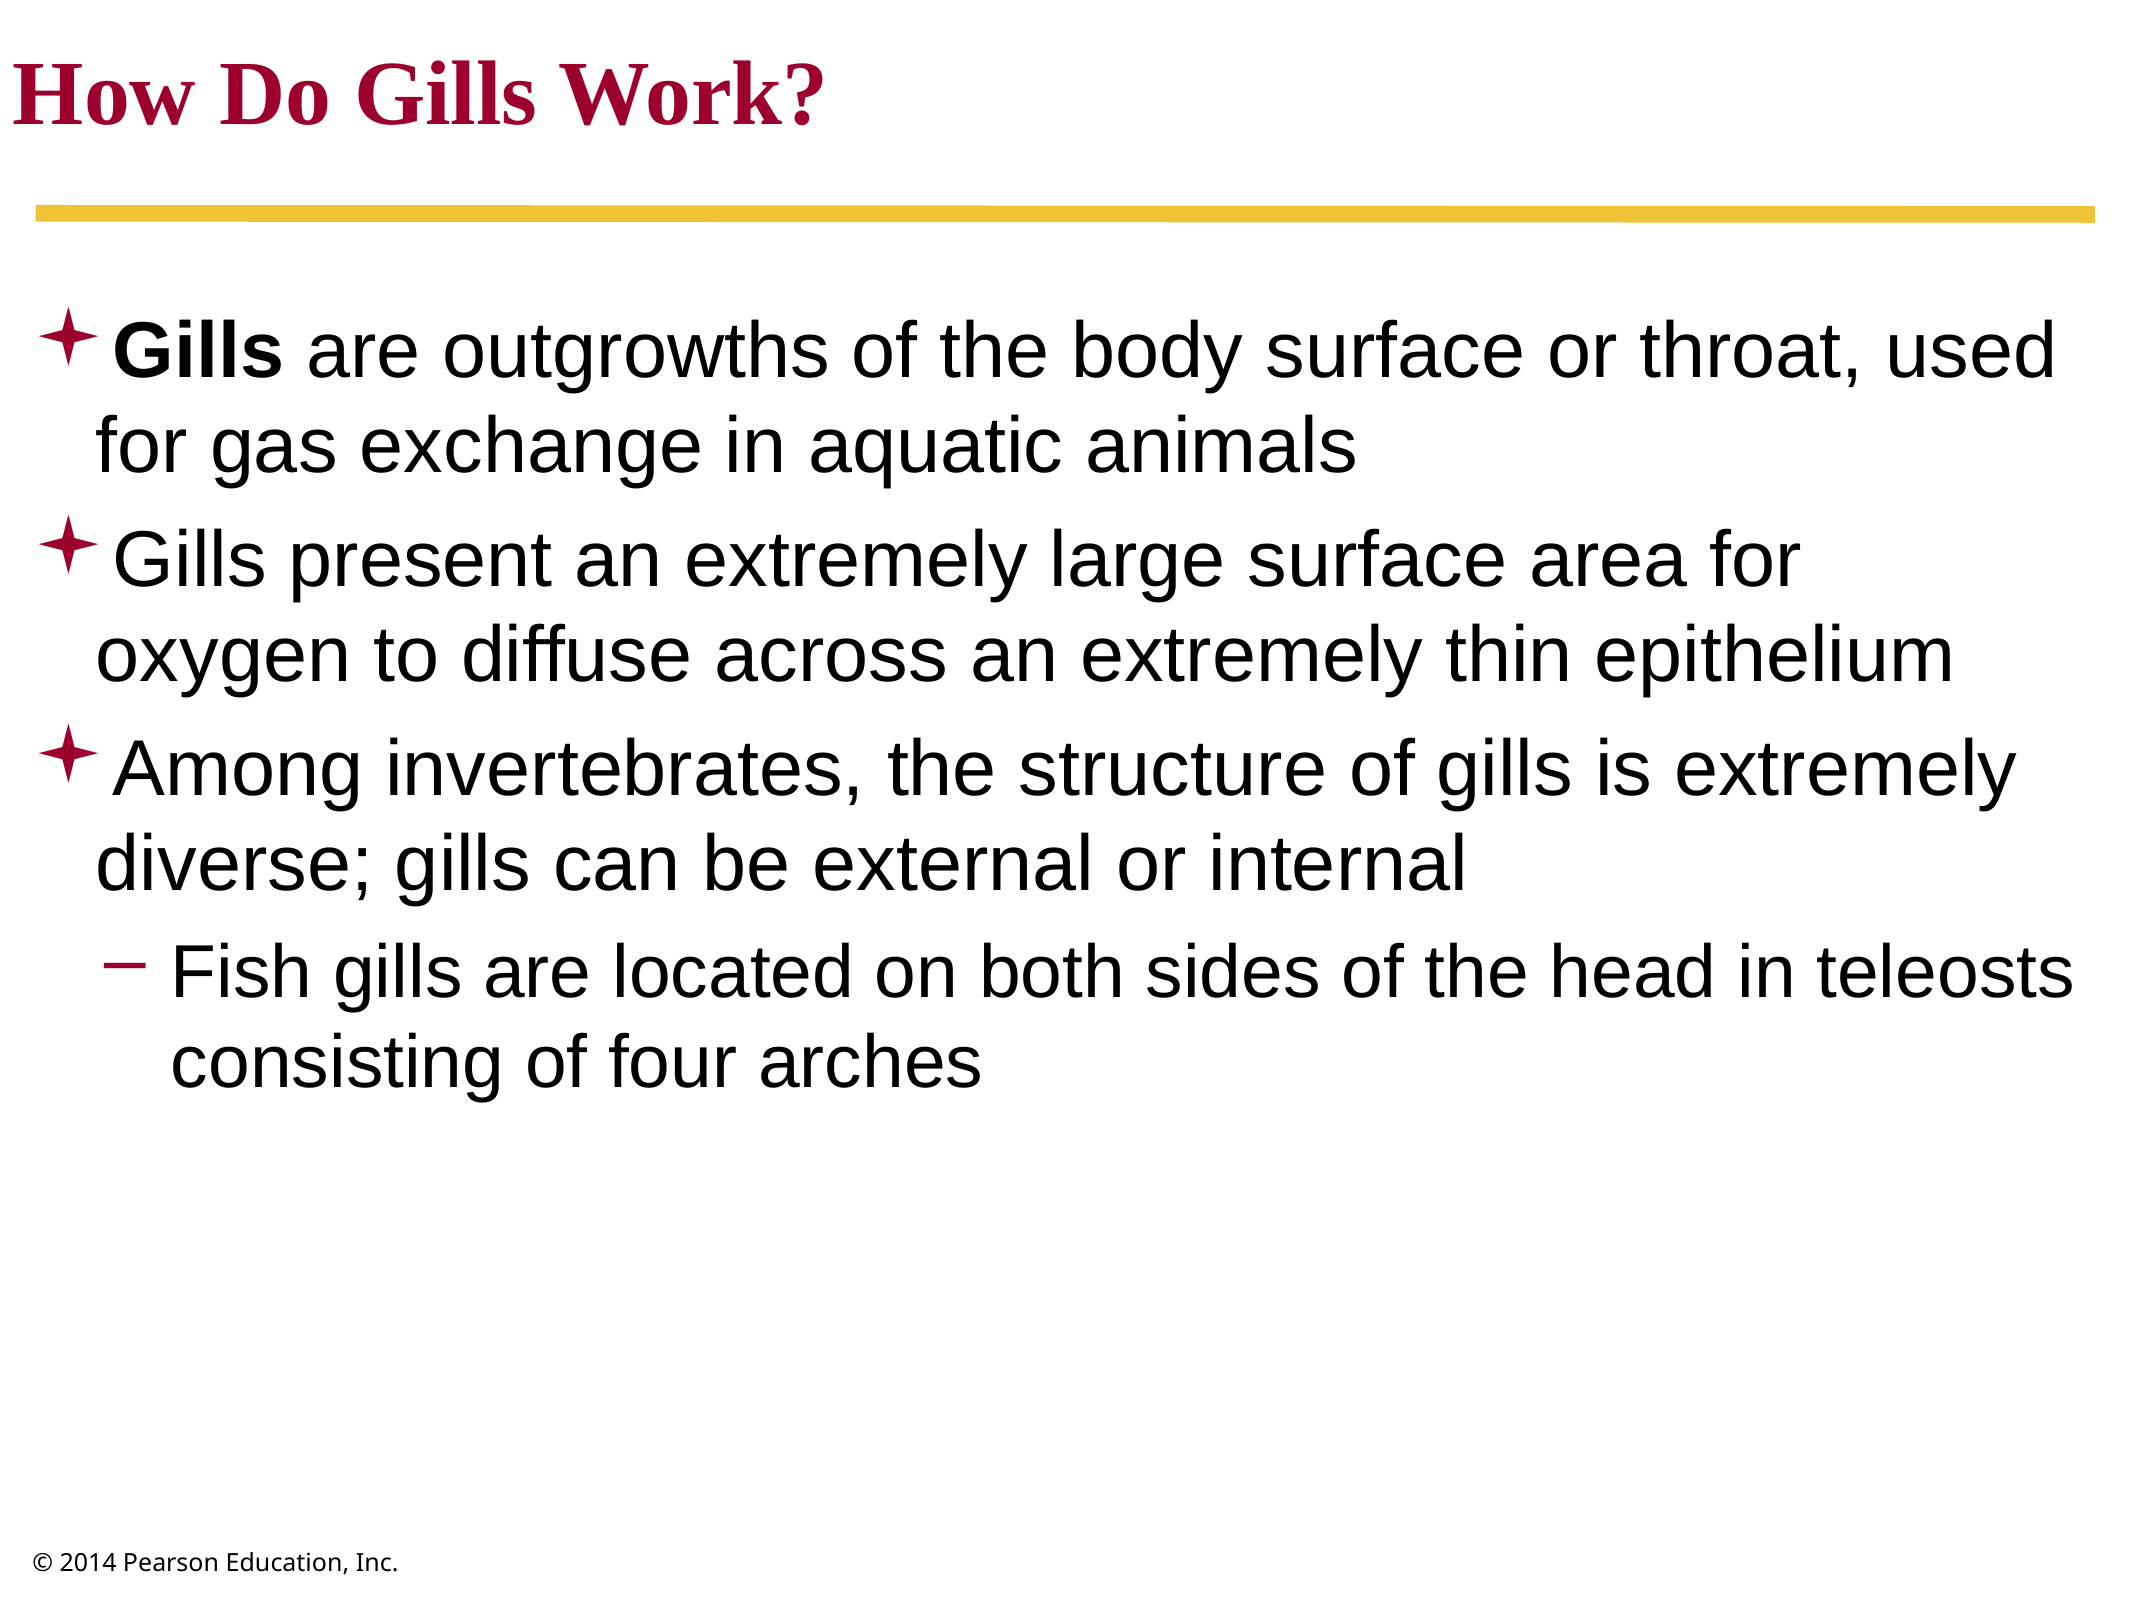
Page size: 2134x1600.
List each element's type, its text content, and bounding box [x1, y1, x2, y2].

title How Do Gills Work? [12, 44, 2061, 238]
list Gills are outgrowths of the body surface or throat, used for gas exchange in aquatic animals Gills present an extremely large surface area for oxygen to diffuse across an extremely thin epithelium Among invertebrates, the structure of gills is extremely diverse; gills can be external or internal Fish gills are located on both sides of the head in teleosts consisting of four arches [33, 297, 2082, 1563]
